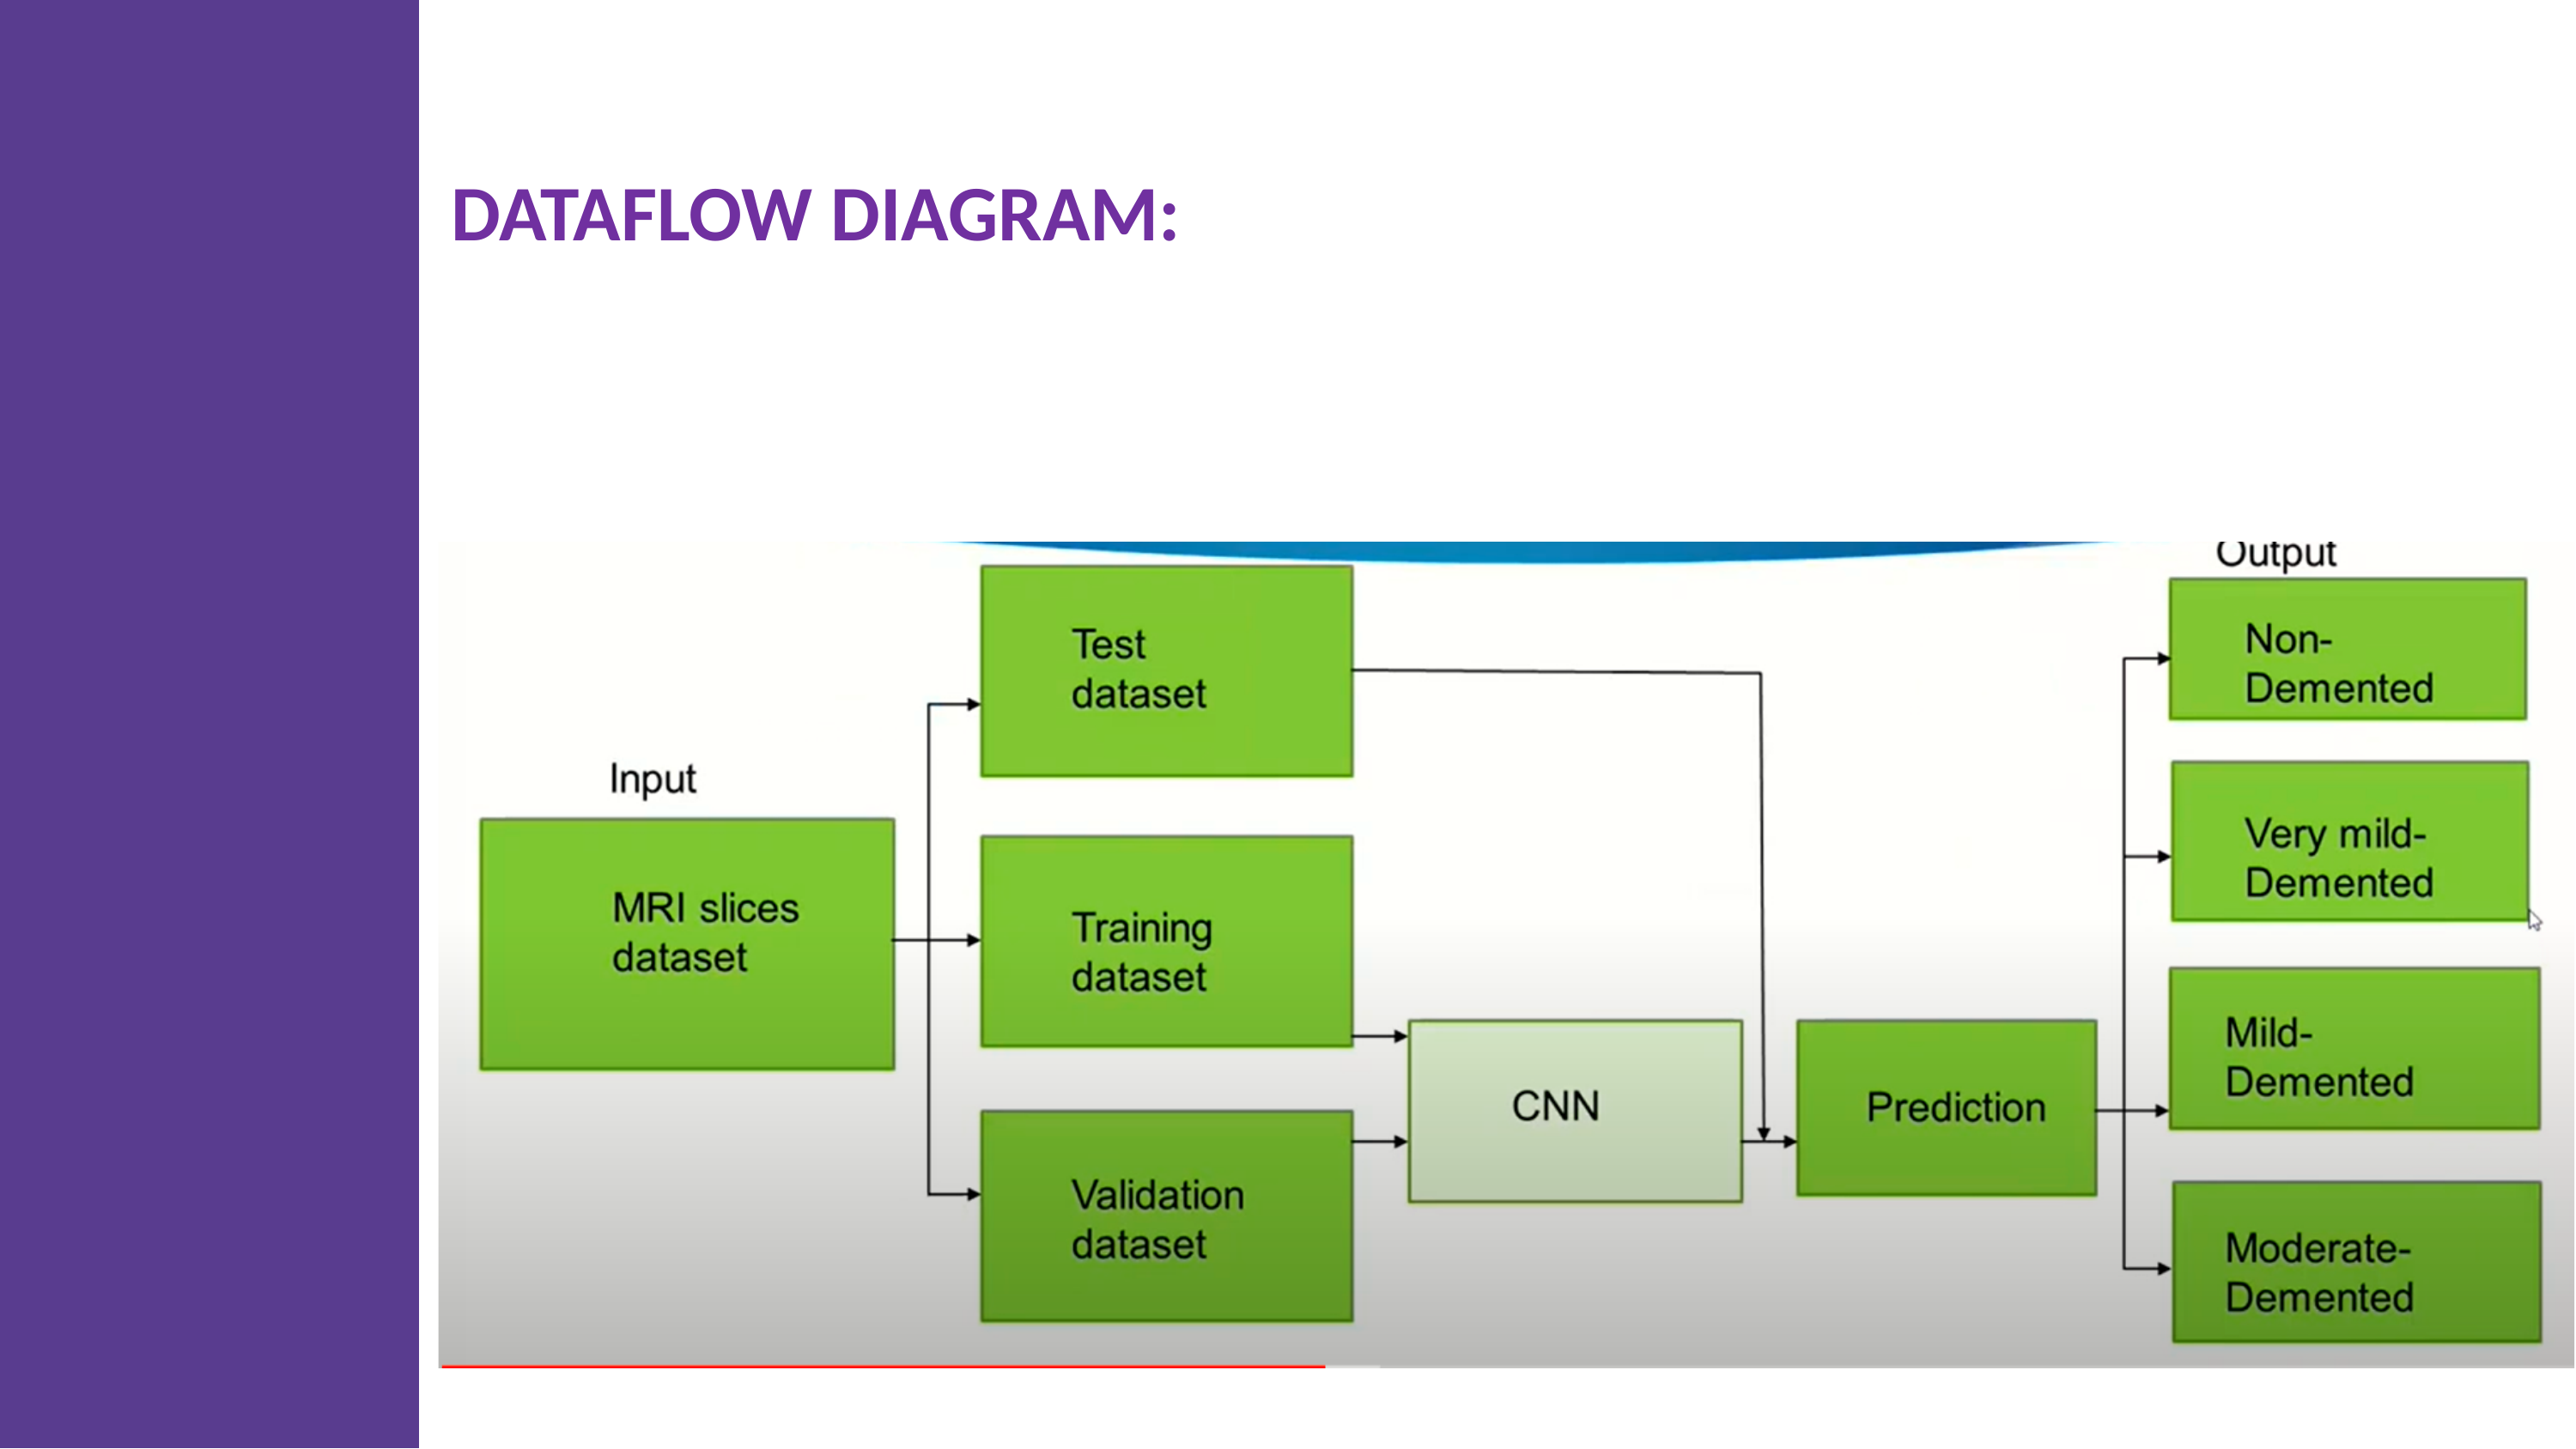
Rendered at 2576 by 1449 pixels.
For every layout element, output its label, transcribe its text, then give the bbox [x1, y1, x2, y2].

text_box DATAFLOW DIAGRAM: [438, 155, 1814, 263]
picture [438, 541, 2575, 1368]
picture [1102, 541, 1127, 548]
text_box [0, 0, 419, 1449]
